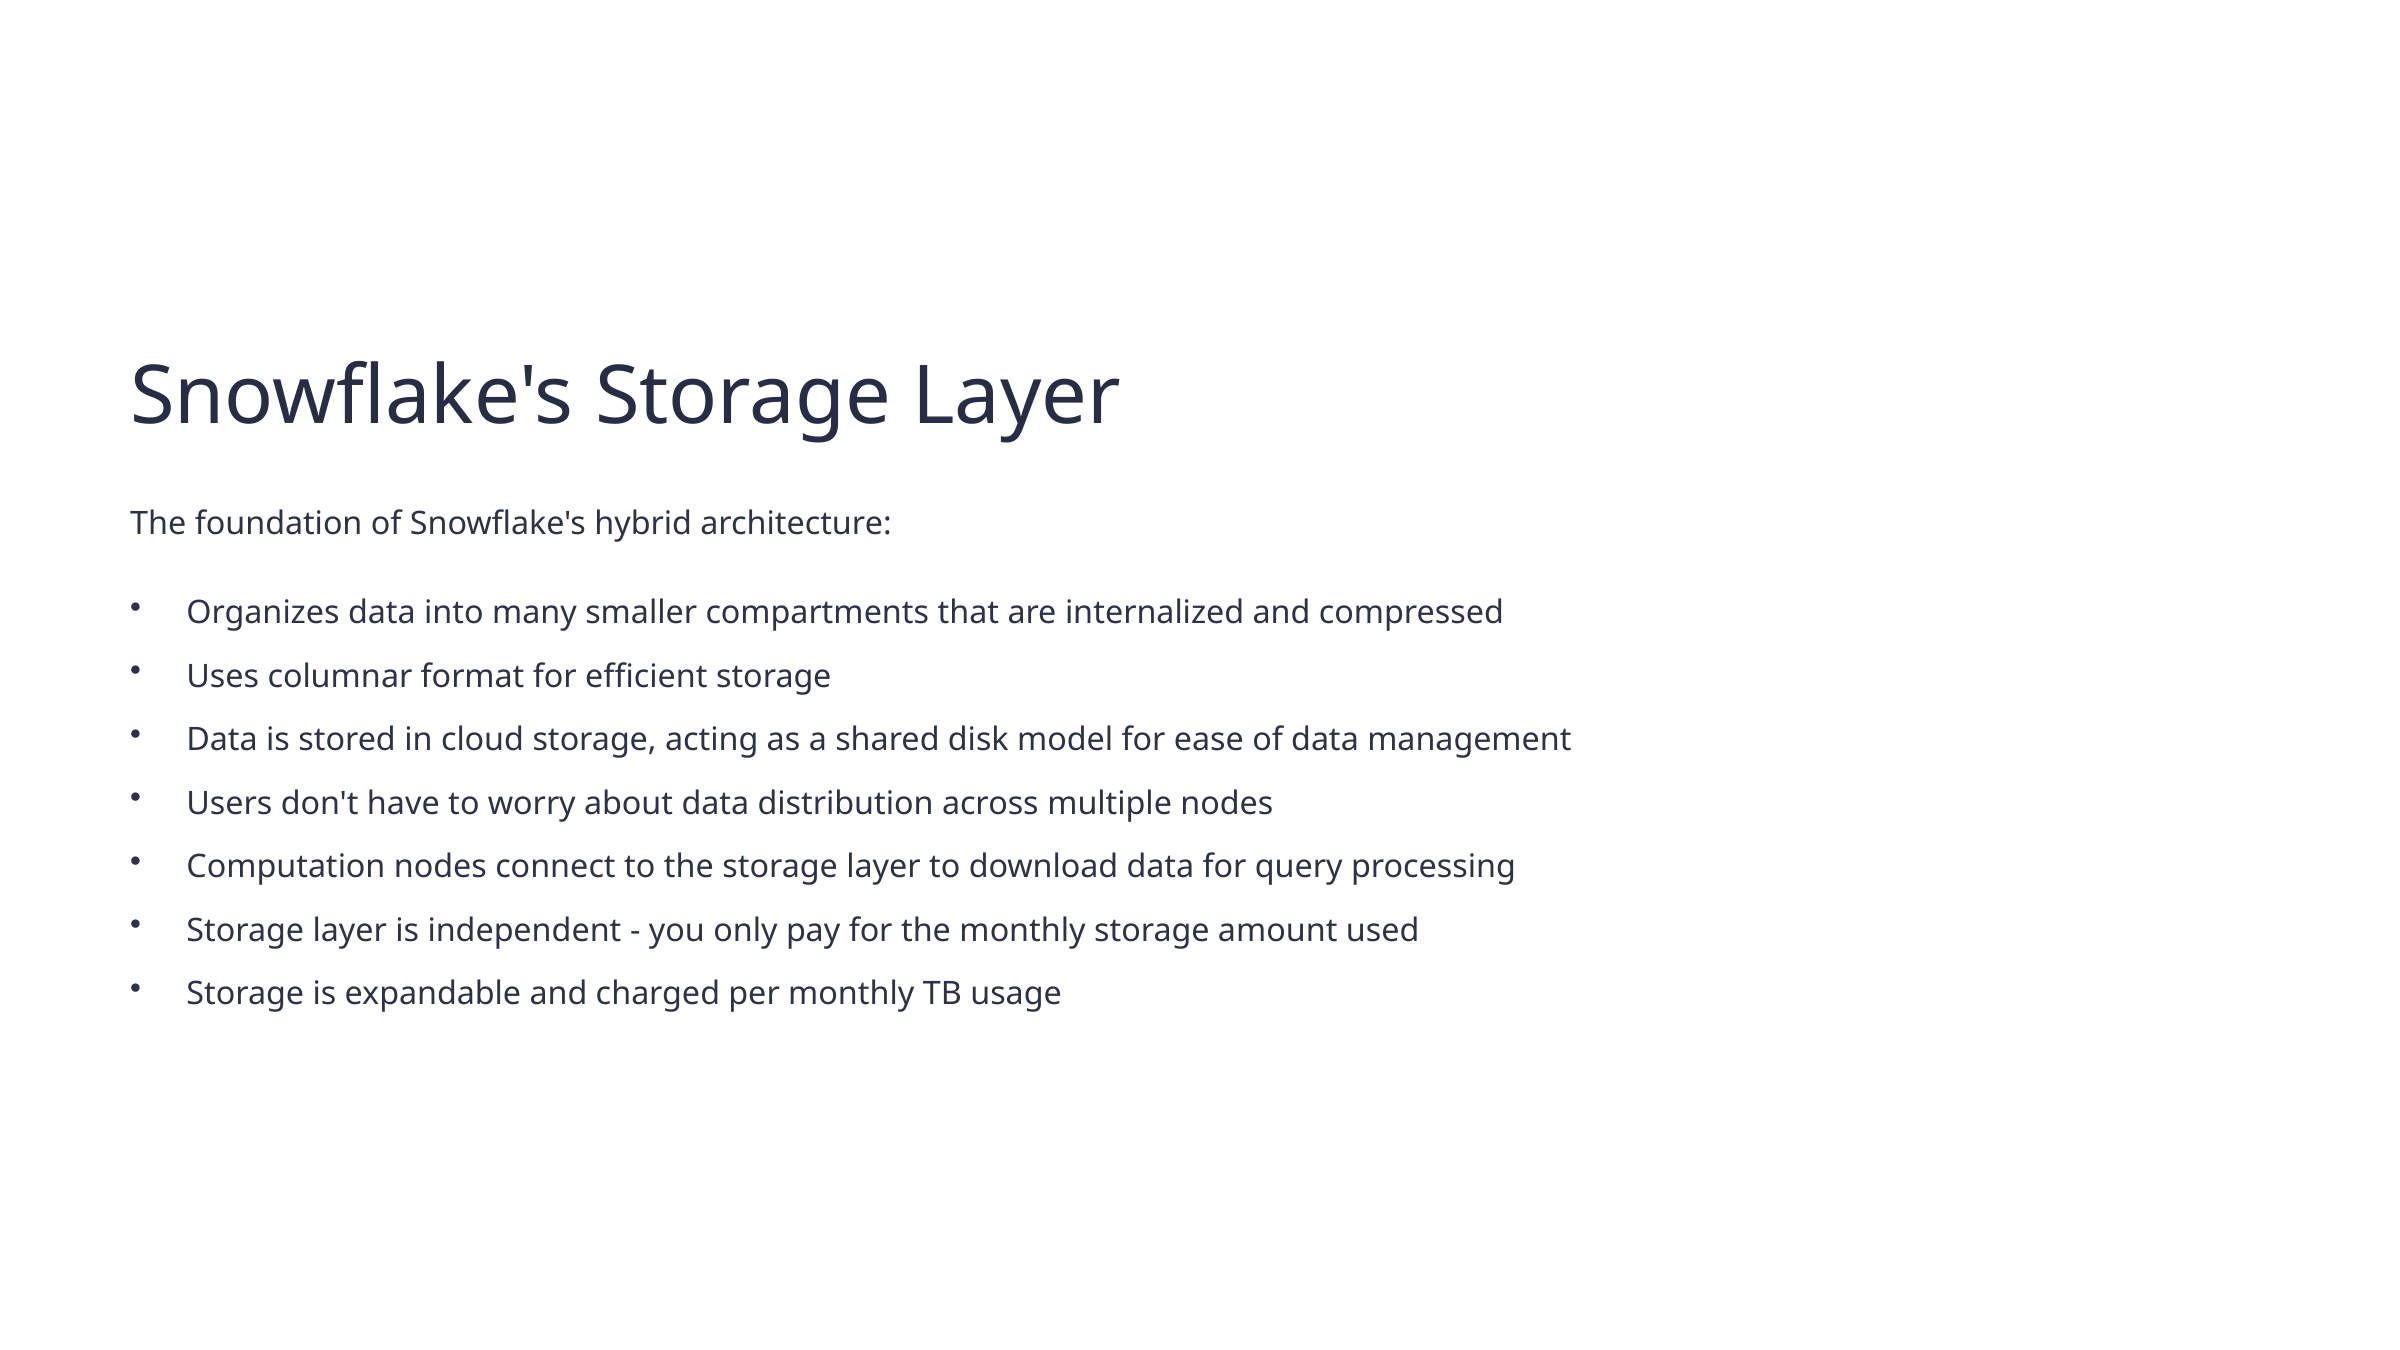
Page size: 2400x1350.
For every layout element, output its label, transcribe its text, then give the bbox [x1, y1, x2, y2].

text_box Users don't have to worry about data distribution across multiple nodes [130, 768, 2270, 821]
text_box Uses columnar format for efficient storage [130, 641, 2270, 694]
text_box Organizes data into many smaller compartments that are internalized and compressed [130, 578, 2270, 631]
text_box Storage layer is independent - you only pay for the monthly storage amount used [130, 895, 2270, 948]
text_box The foundation of Snowflake's hybrid architecture: [130, 489, 2270, 542]
text_box Storage is expandable and charged per monthly TB usage [130, 958, 2270, 1011]
text_box Computation nodes connect to the storage layer to download data for query processing [130, 831, 2270, 884]
text_box Data is stored in cloud storage, acting as a shared disk model for ease of data management [130, 705, 2270, 758]
text_box Snowflake's Storage Layer [130, 338, 1056, 441]
